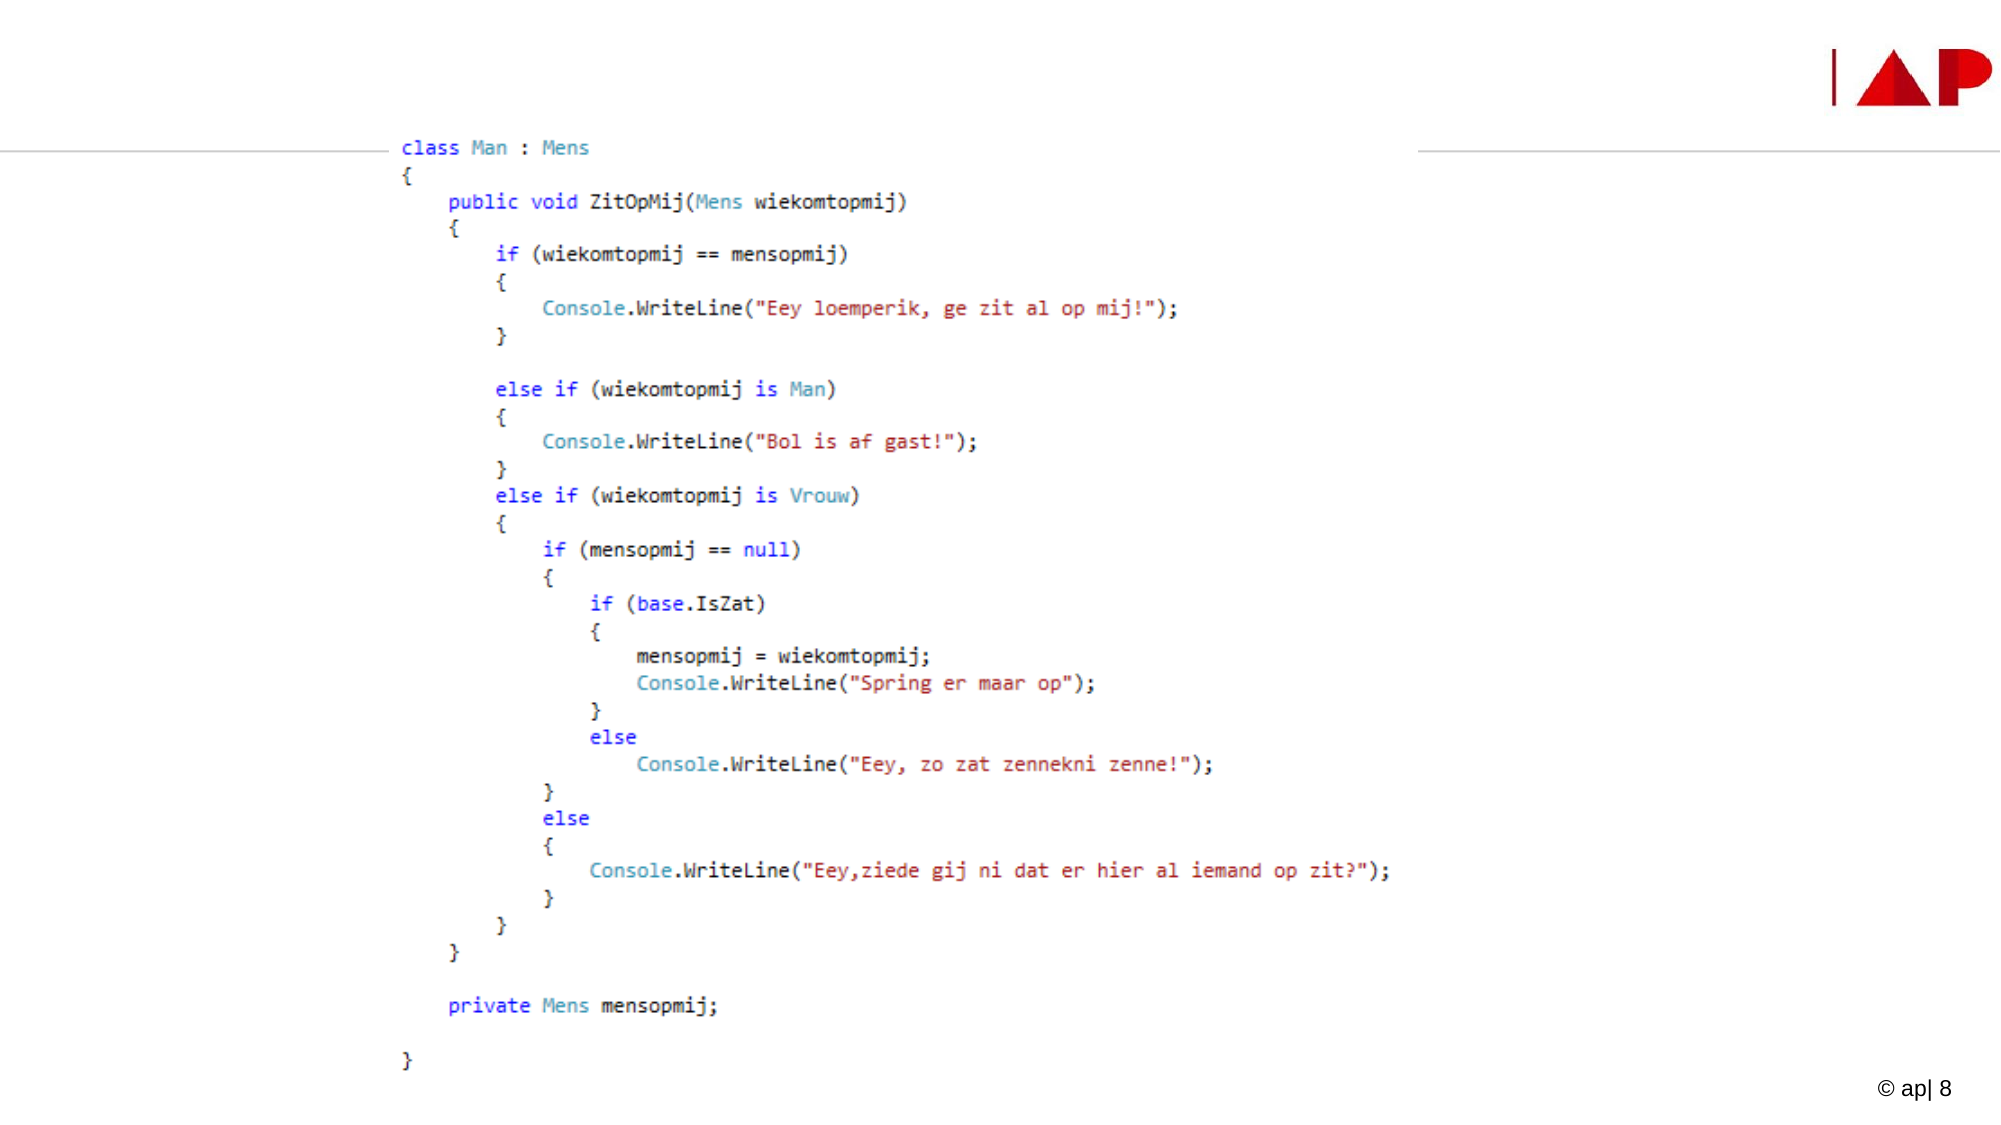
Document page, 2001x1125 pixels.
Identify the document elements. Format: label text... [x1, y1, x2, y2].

picture [1824, 10, 2000, 142]
slide_number © ap| 8 [1425, 1061, 1953, 1113]
picture [389, 128, 1418, 1085]
